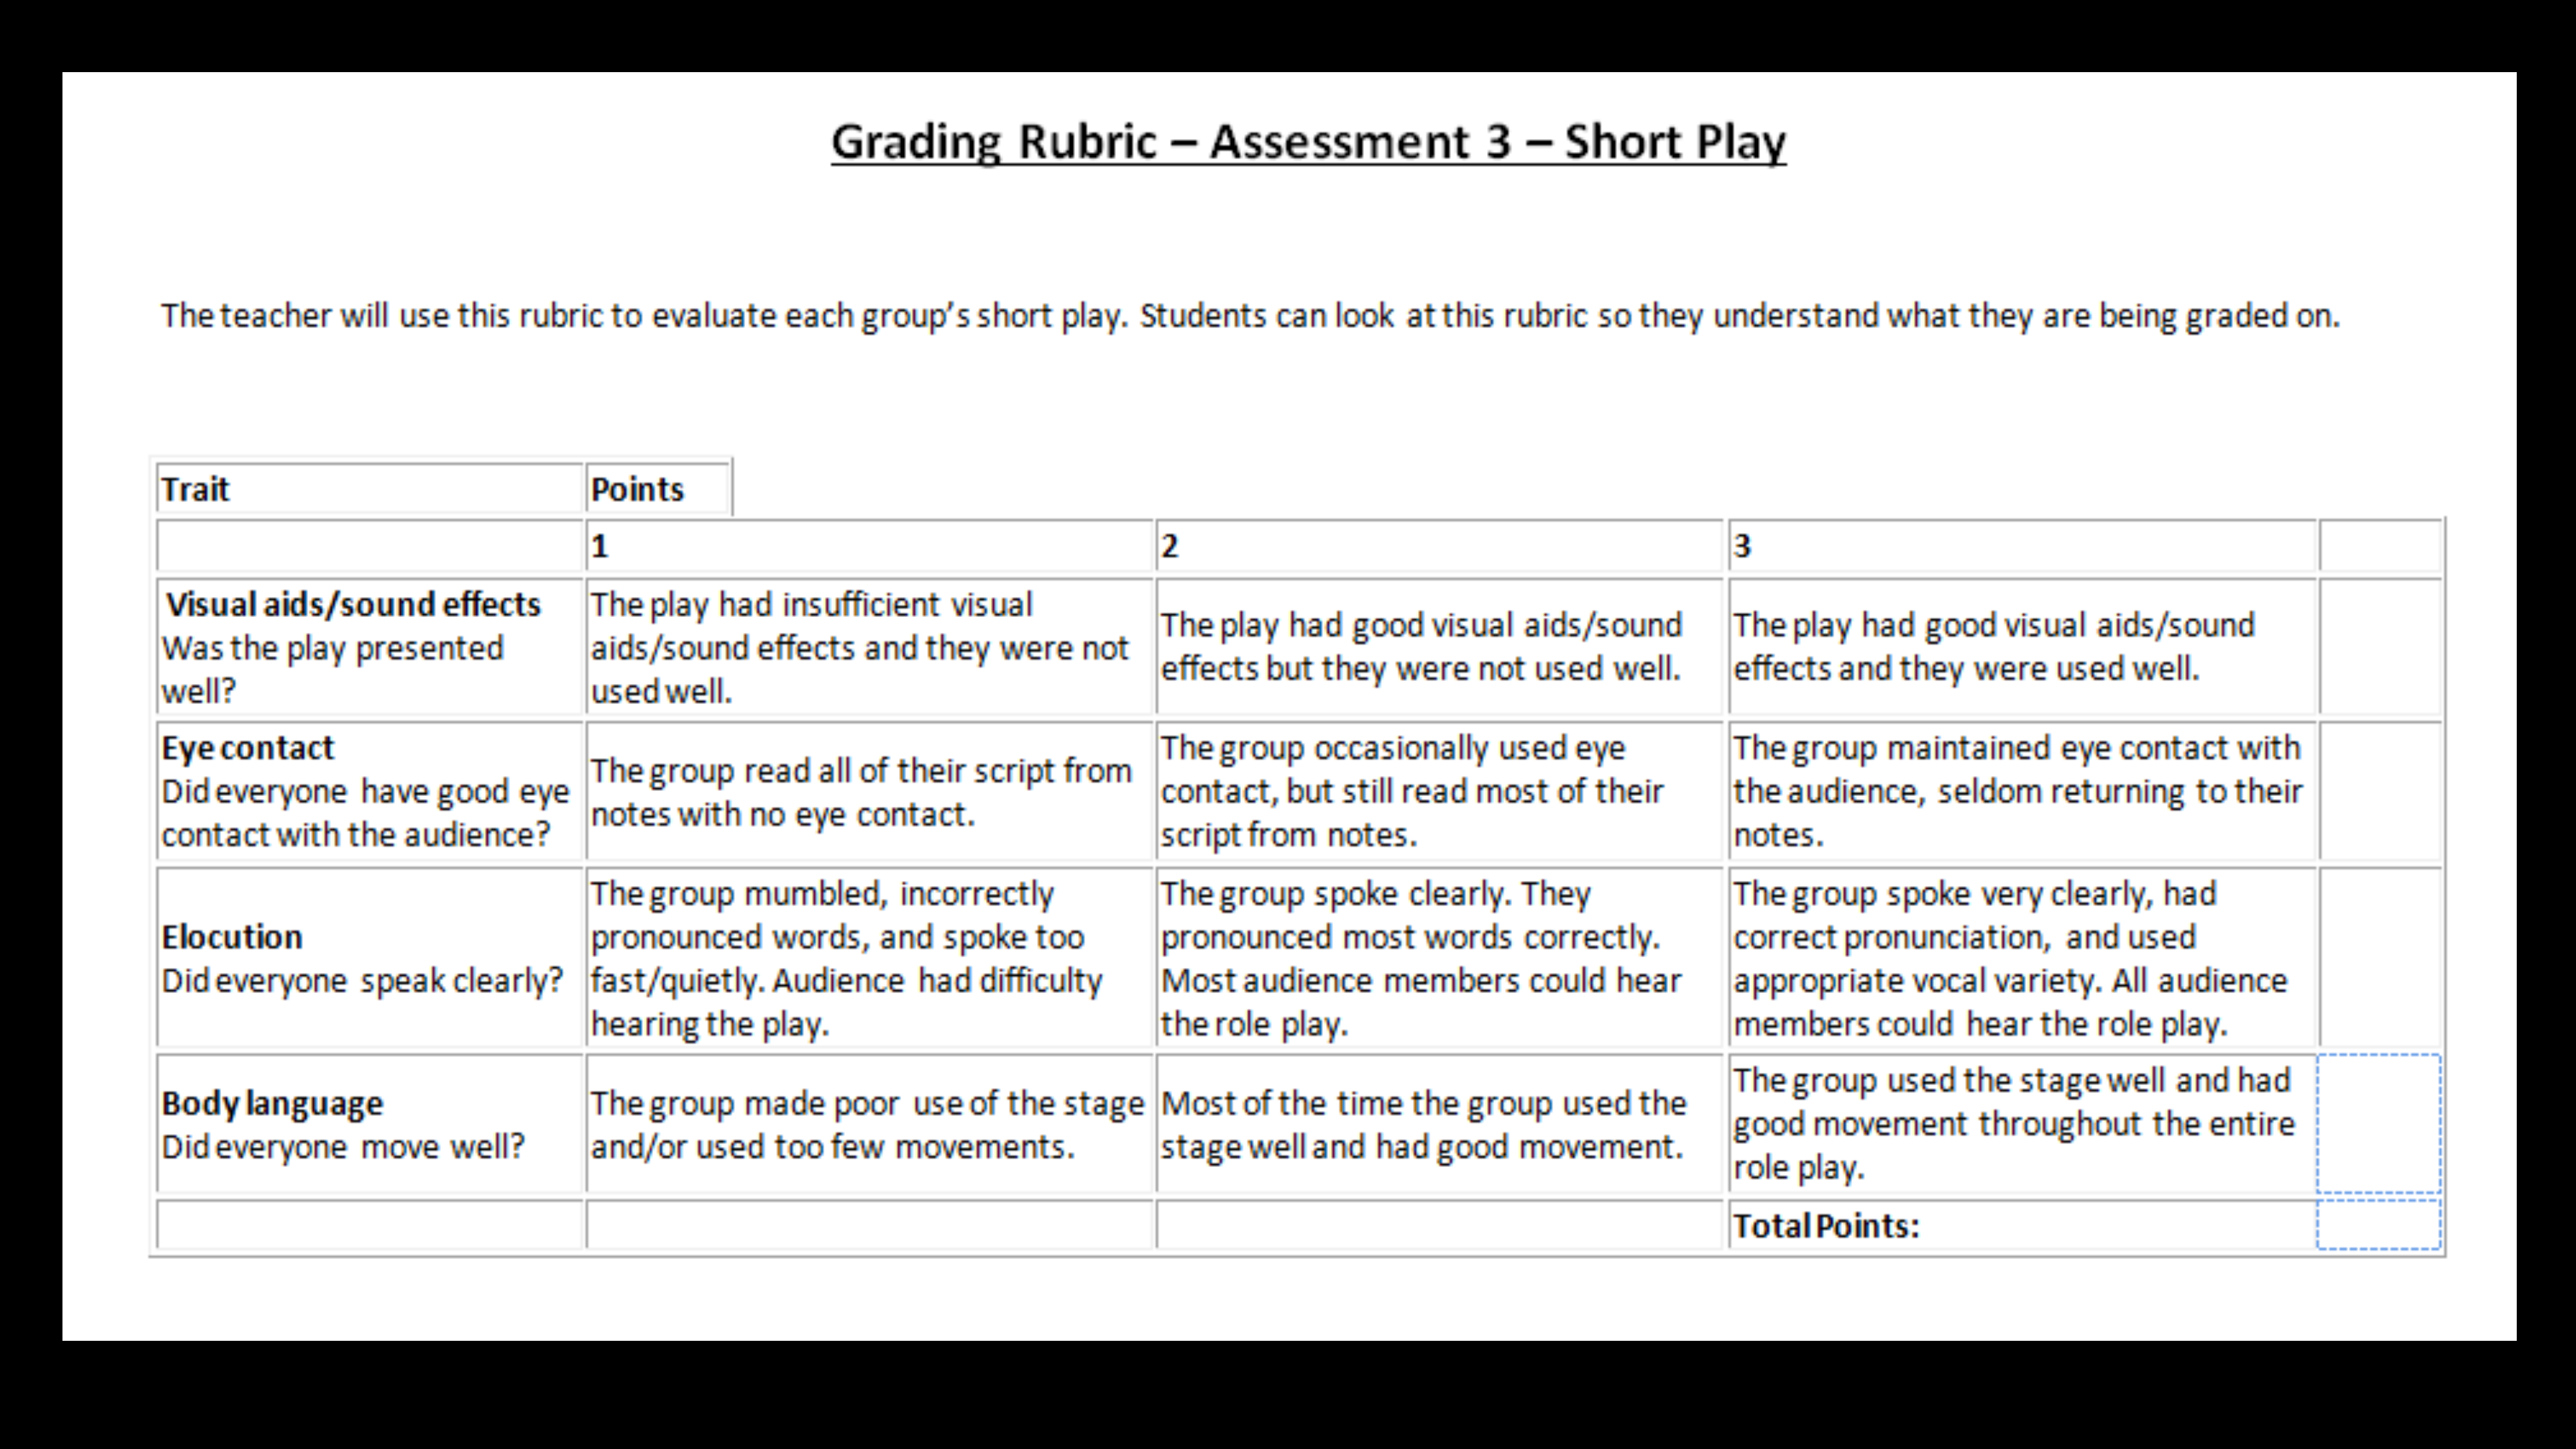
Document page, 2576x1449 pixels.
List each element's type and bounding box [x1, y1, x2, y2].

picture [62, 71, 2517, 1341]
